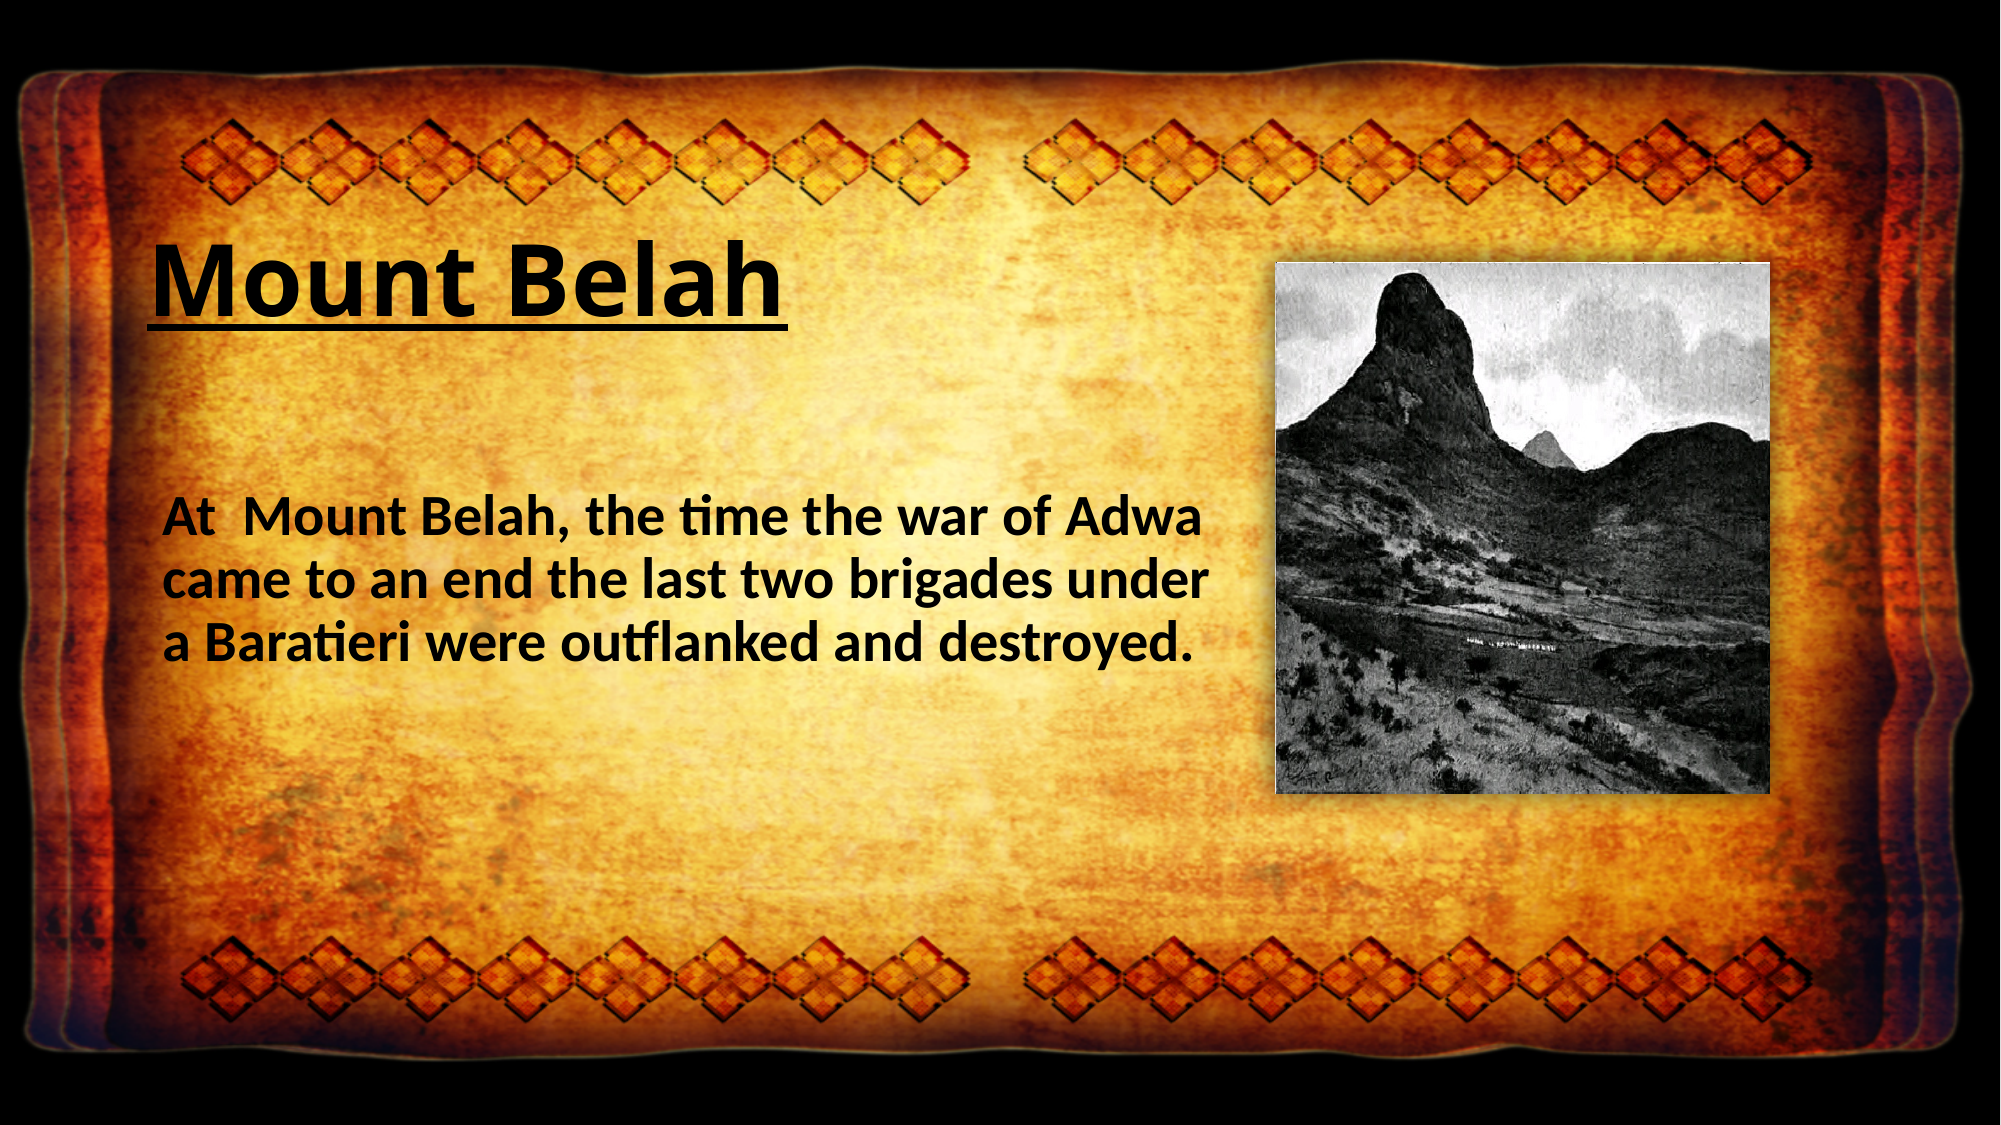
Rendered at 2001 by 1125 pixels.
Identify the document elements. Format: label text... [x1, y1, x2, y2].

title Mount Belah [132, 175, 825, 393]
picture [0, 0, 2001, 1125]
list At Mount Belah, the time the war of Adwa came to an end the last two brigades under a Baratieri were outflanked and destroyed. [147, 477, 1240, 794]
